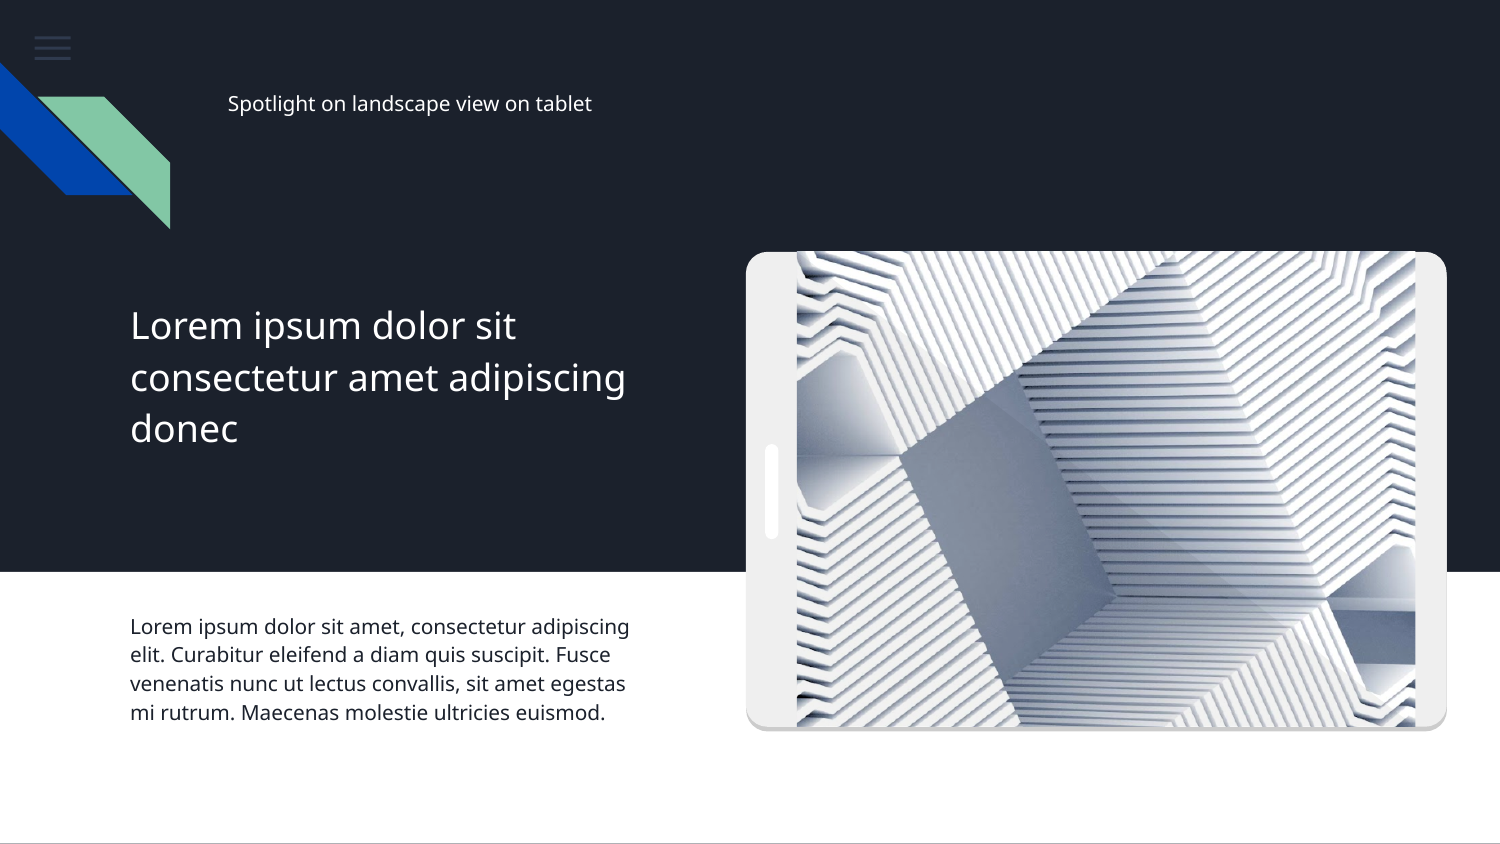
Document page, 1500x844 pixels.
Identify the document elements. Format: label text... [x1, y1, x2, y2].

title Lorem ipsum dolor sit consectetur amet adipiscing donec [115, 280, 663, 522]
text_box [1347, 251, 1448, 732]
picture [868, 179, 1344, 799]
list Lorem ipsum dolor sit amet, consectetur adipiscing elit. Curabitur eleifend a diam quis suscipit. Fusce venenatis nunc ut lectus convallis, sit amet egestas mi rutrum. Maecenas molestie ultricies euismod. [115, 594, 663, 721]
title Spotlight on landscape view on tablet [212, 75, 706, 160]
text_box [745, 251, 863, 732]
